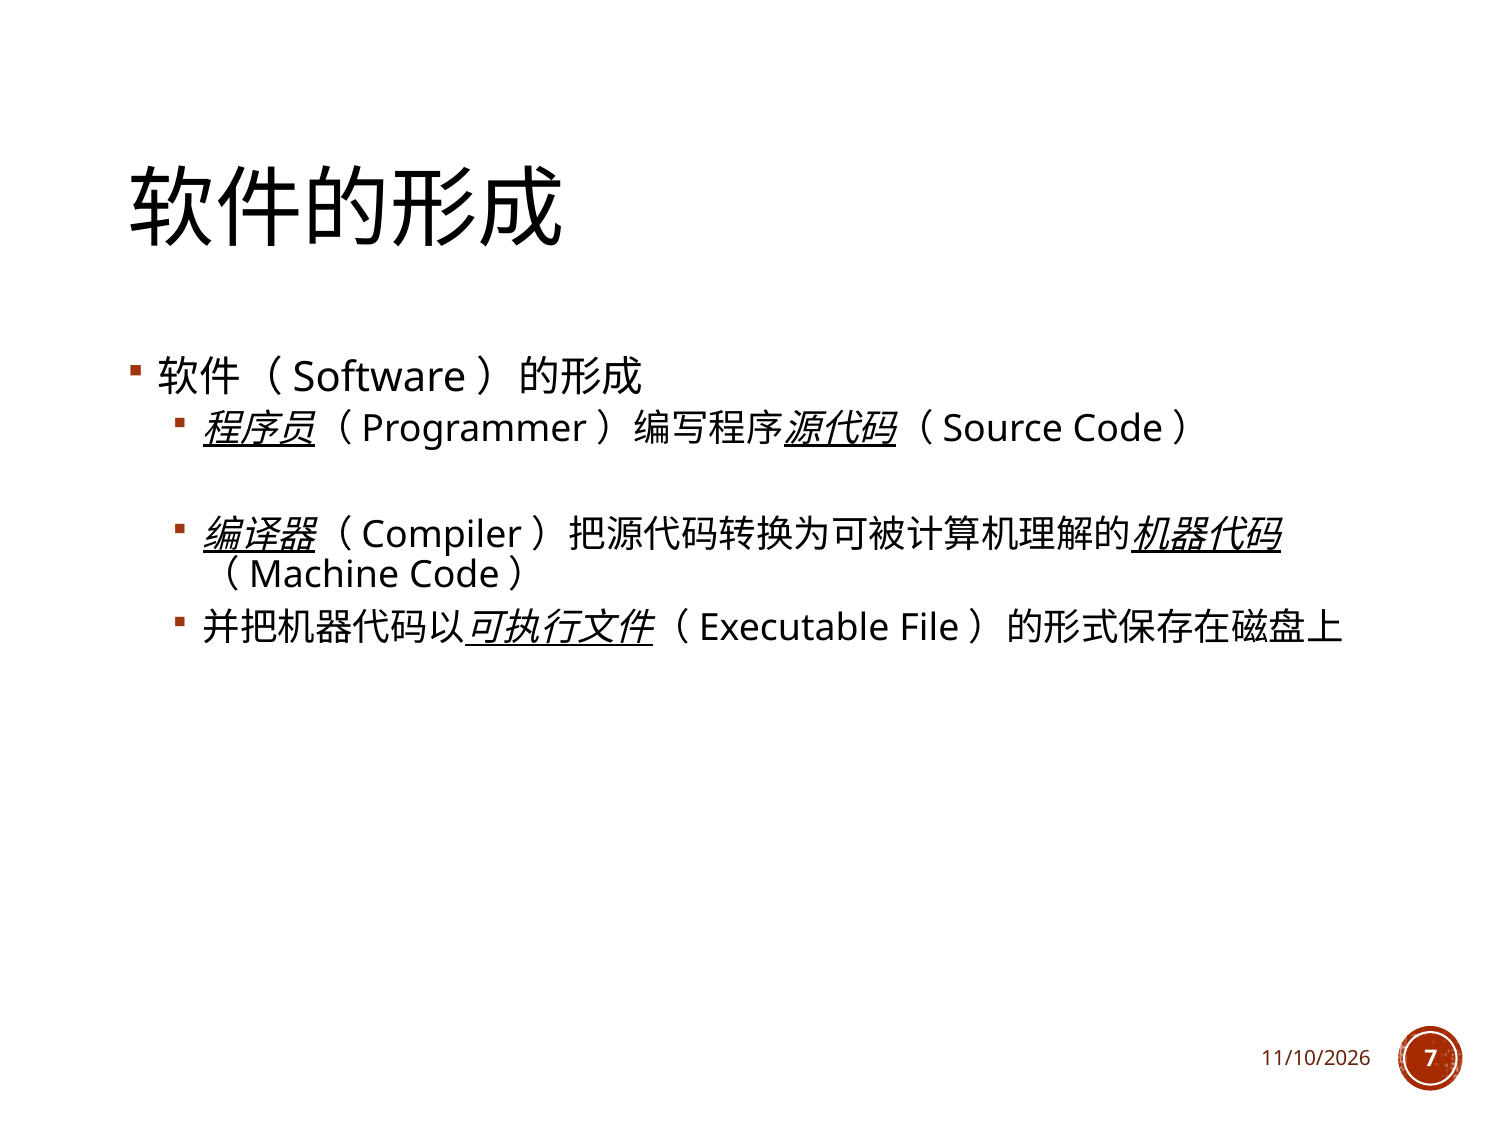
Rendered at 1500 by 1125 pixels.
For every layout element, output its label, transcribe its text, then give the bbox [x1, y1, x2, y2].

slide_number 7 [1391, 1028, 1471, 1089]
title 软件的形成 [112, 79, 1388, 344]
list 软件（Software）的形成 程序员（Programmer）编写程序源代码（Source Code） 编译器（Compiler）把源代码转换为可被计算机理解的机器代码（Machine Code） 并把机器代码以可执行文件（Executable File）的形式保存在磁盘上 [112, 348, 1388, 1013]
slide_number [982, 1028, 1386, 1089]
